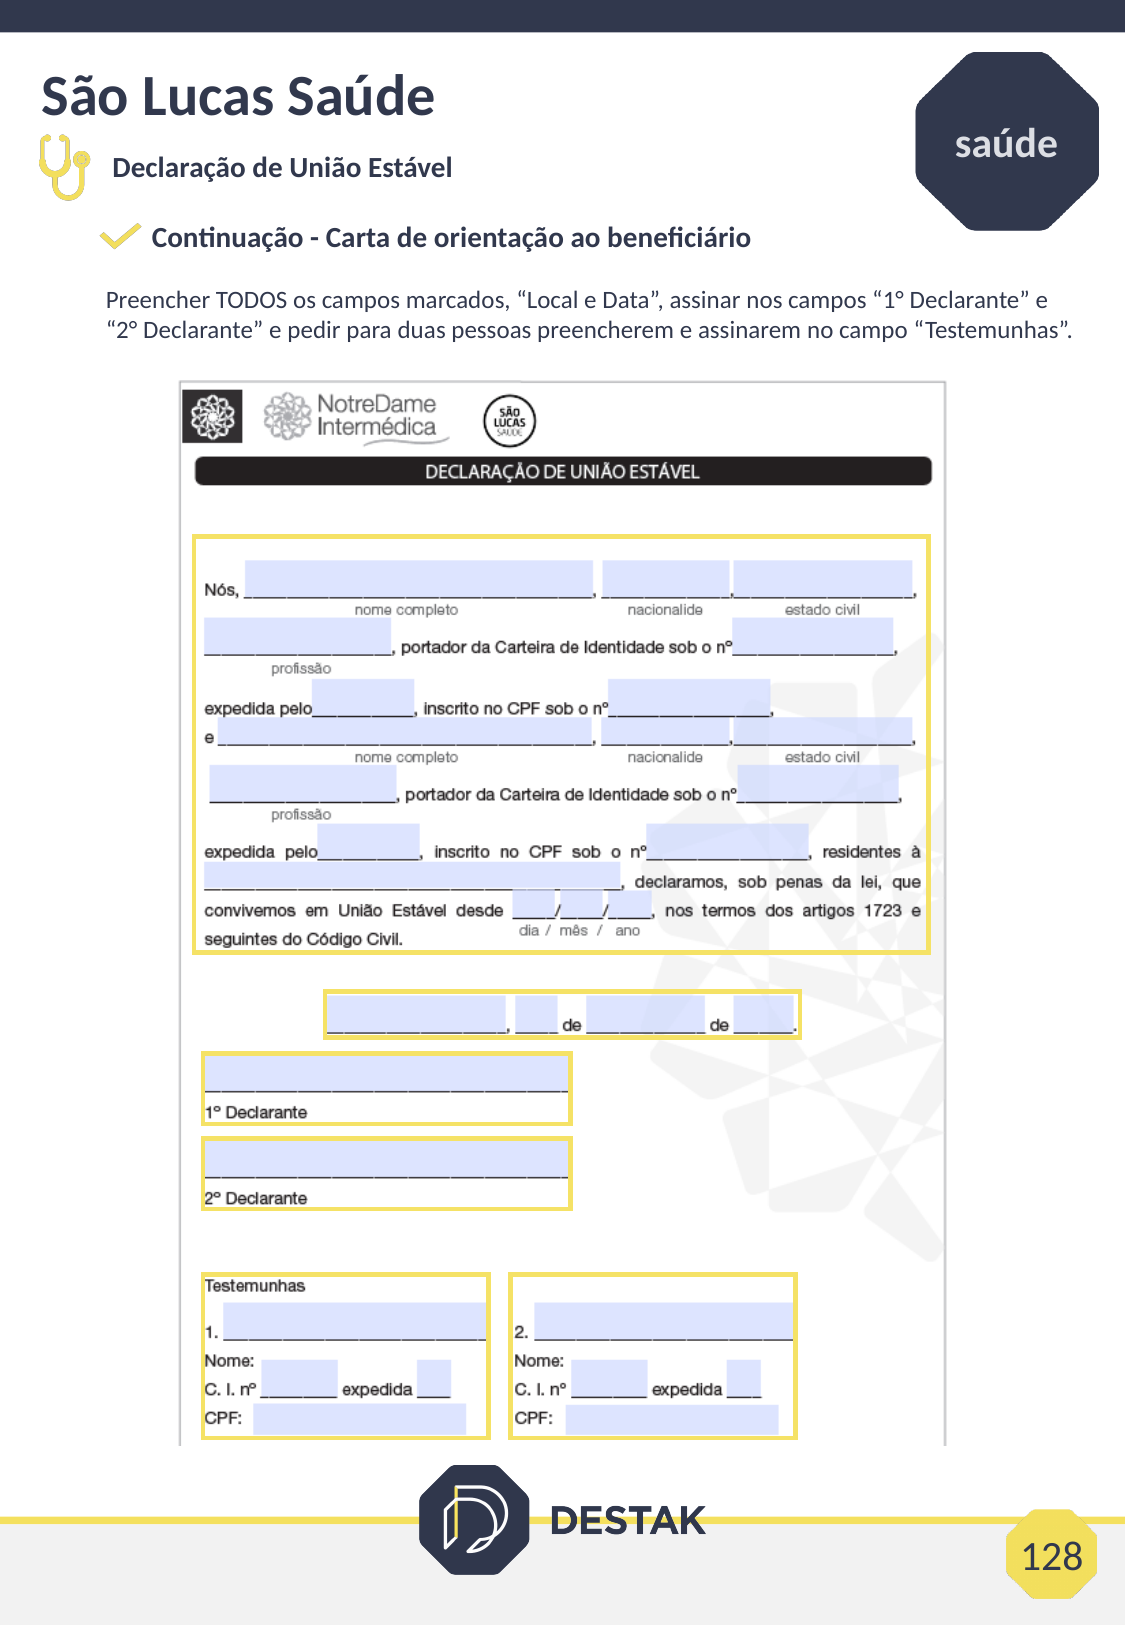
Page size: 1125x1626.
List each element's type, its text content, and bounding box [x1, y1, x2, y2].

text_box São Lucas Saúde [26, 51, 862, 133]
picture [1006, 1509, 1097, 1599]
picture [419, 1465, 706, 1575]
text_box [914, 51, 1099, 131]
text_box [29, 131, 1099, 354]
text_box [176, 379, 948, 1446]
